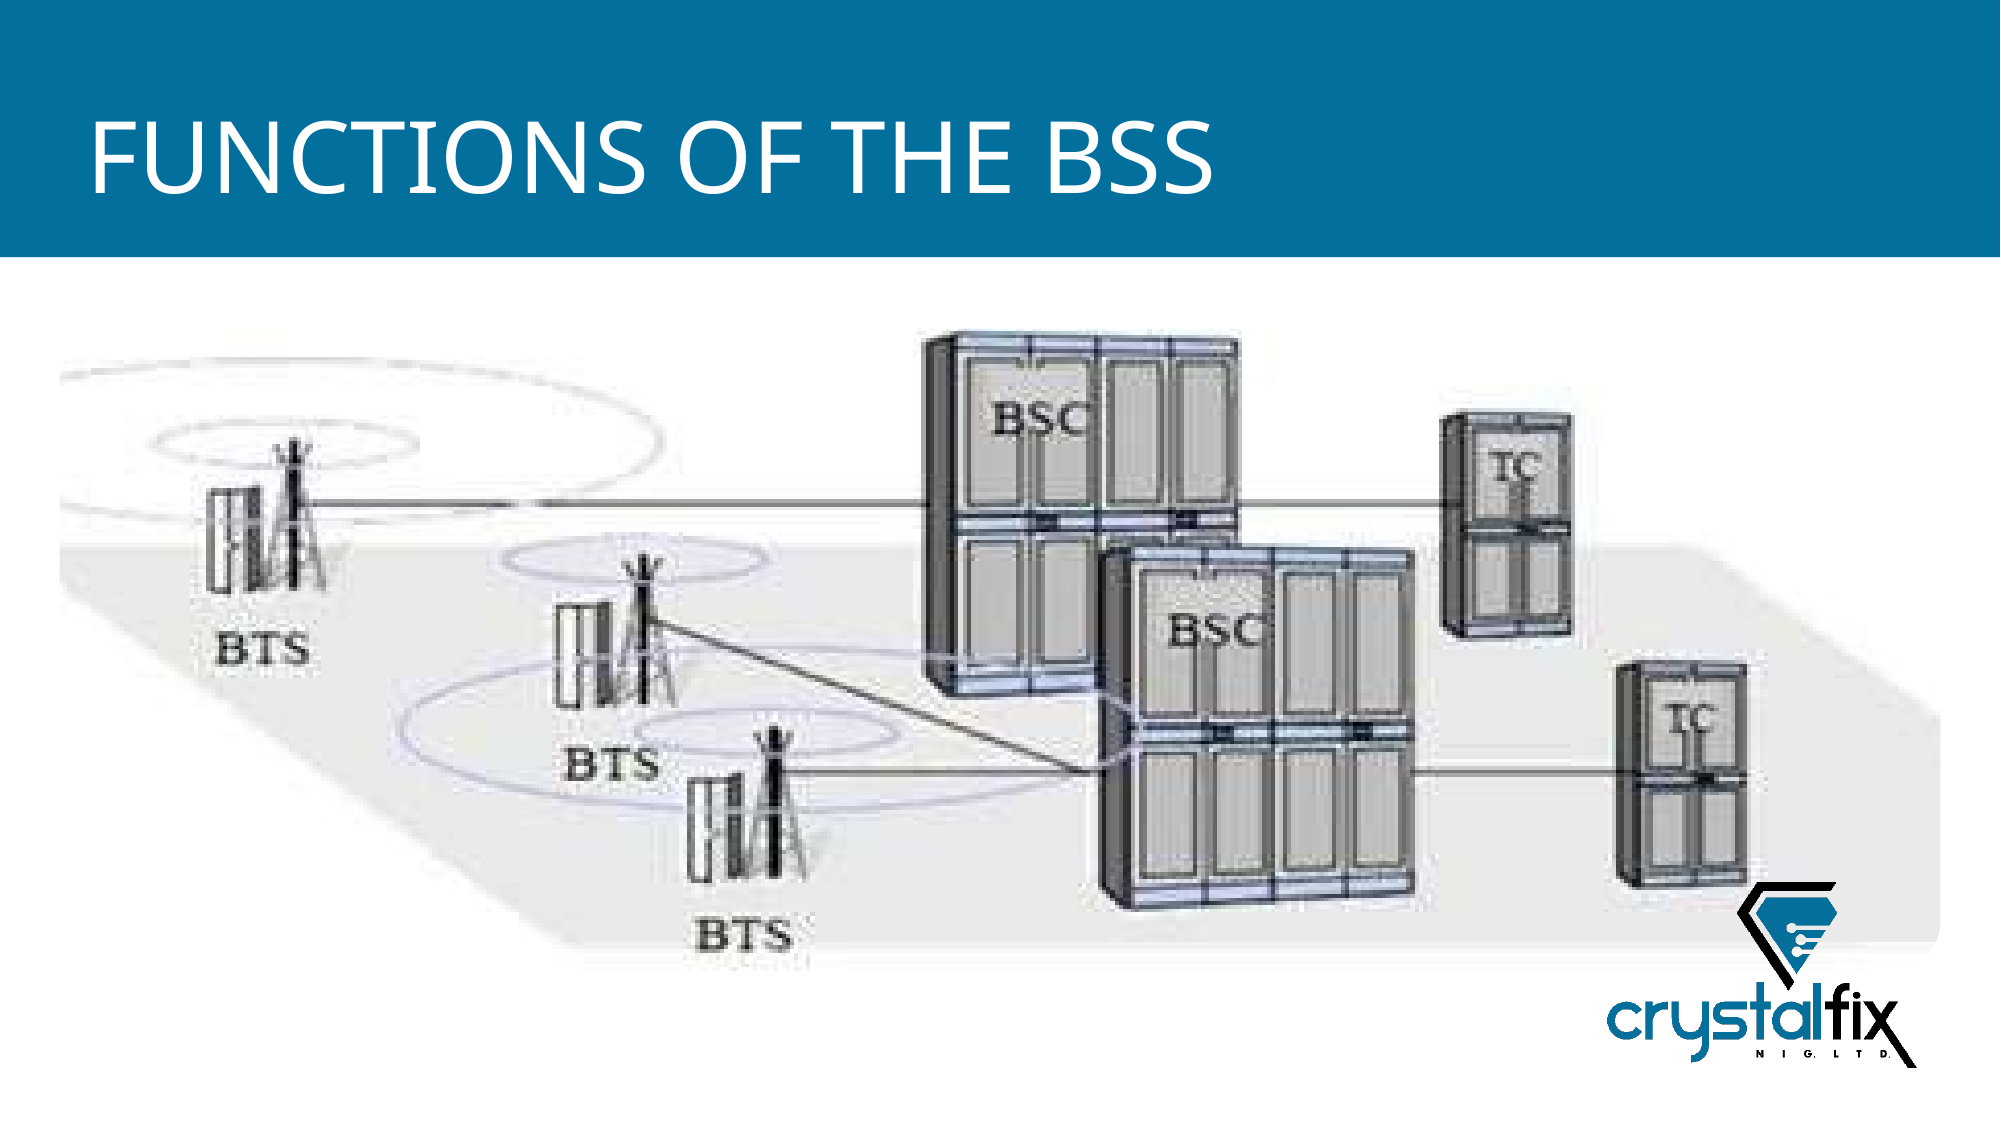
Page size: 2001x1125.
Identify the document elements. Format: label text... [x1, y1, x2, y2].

text_box FUNCTIONS OF THE BSS [71, 86, 1819, 221]
text_box [0, 195, 2000, 258]
text_box [0, 0, 2000, 195]
picture [59, 328, 1941, 1068]
